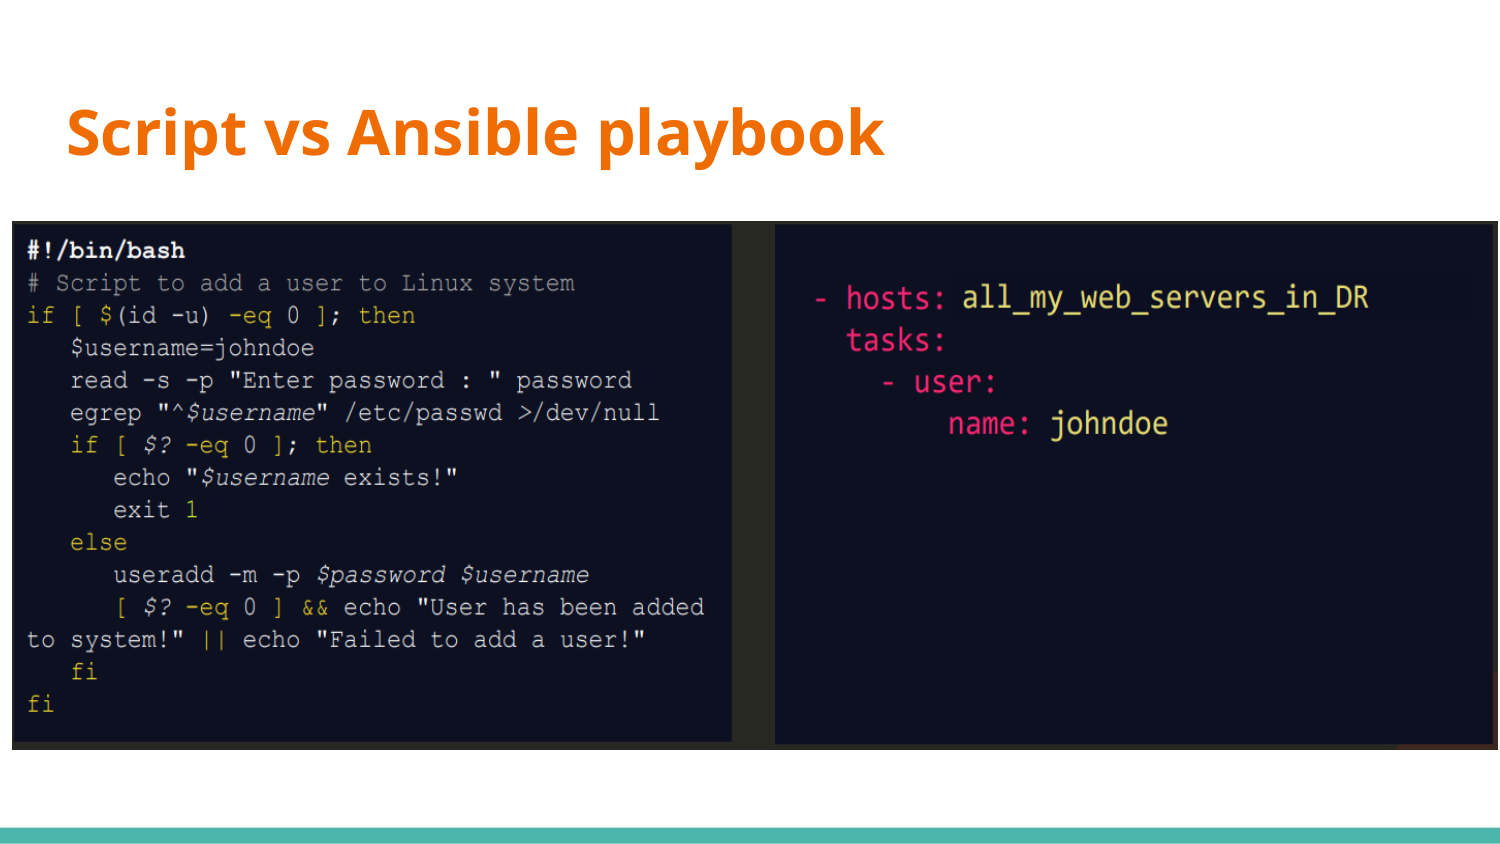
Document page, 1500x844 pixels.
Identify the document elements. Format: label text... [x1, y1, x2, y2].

title Script vs Ansible playbook [51, 72, 1449, 189]
picture [12, 220, 1499, 750]
